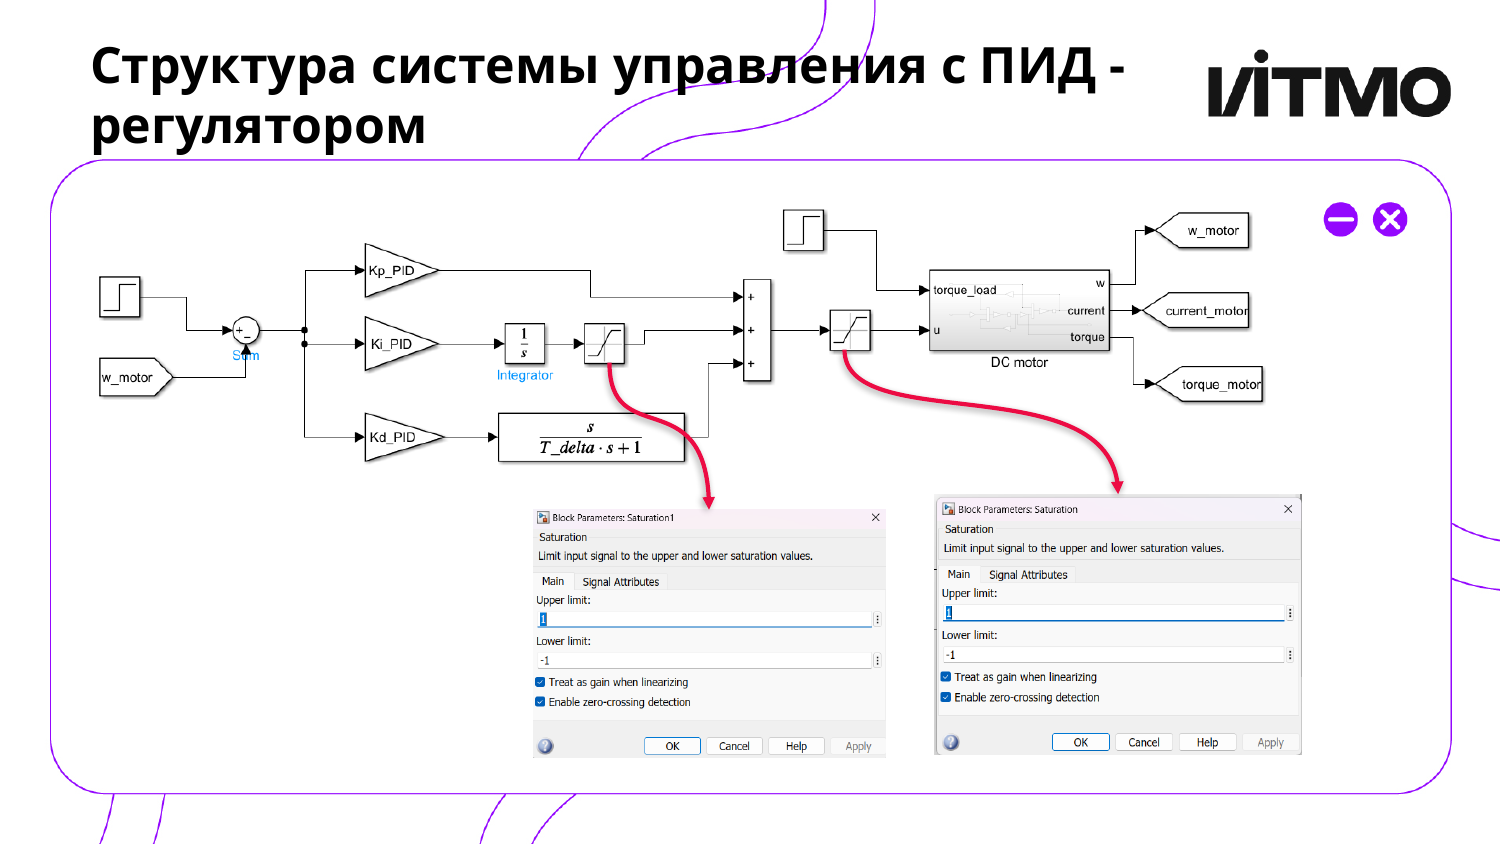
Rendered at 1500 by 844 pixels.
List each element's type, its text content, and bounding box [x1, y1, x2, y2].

title Структура системы управления с ПИД - регулятором [75, 50, 1209, 137]
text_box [844, 349, 1119, 495]
picture [0, 0, 1500, 844]
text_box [585, 386, 734, 487]
